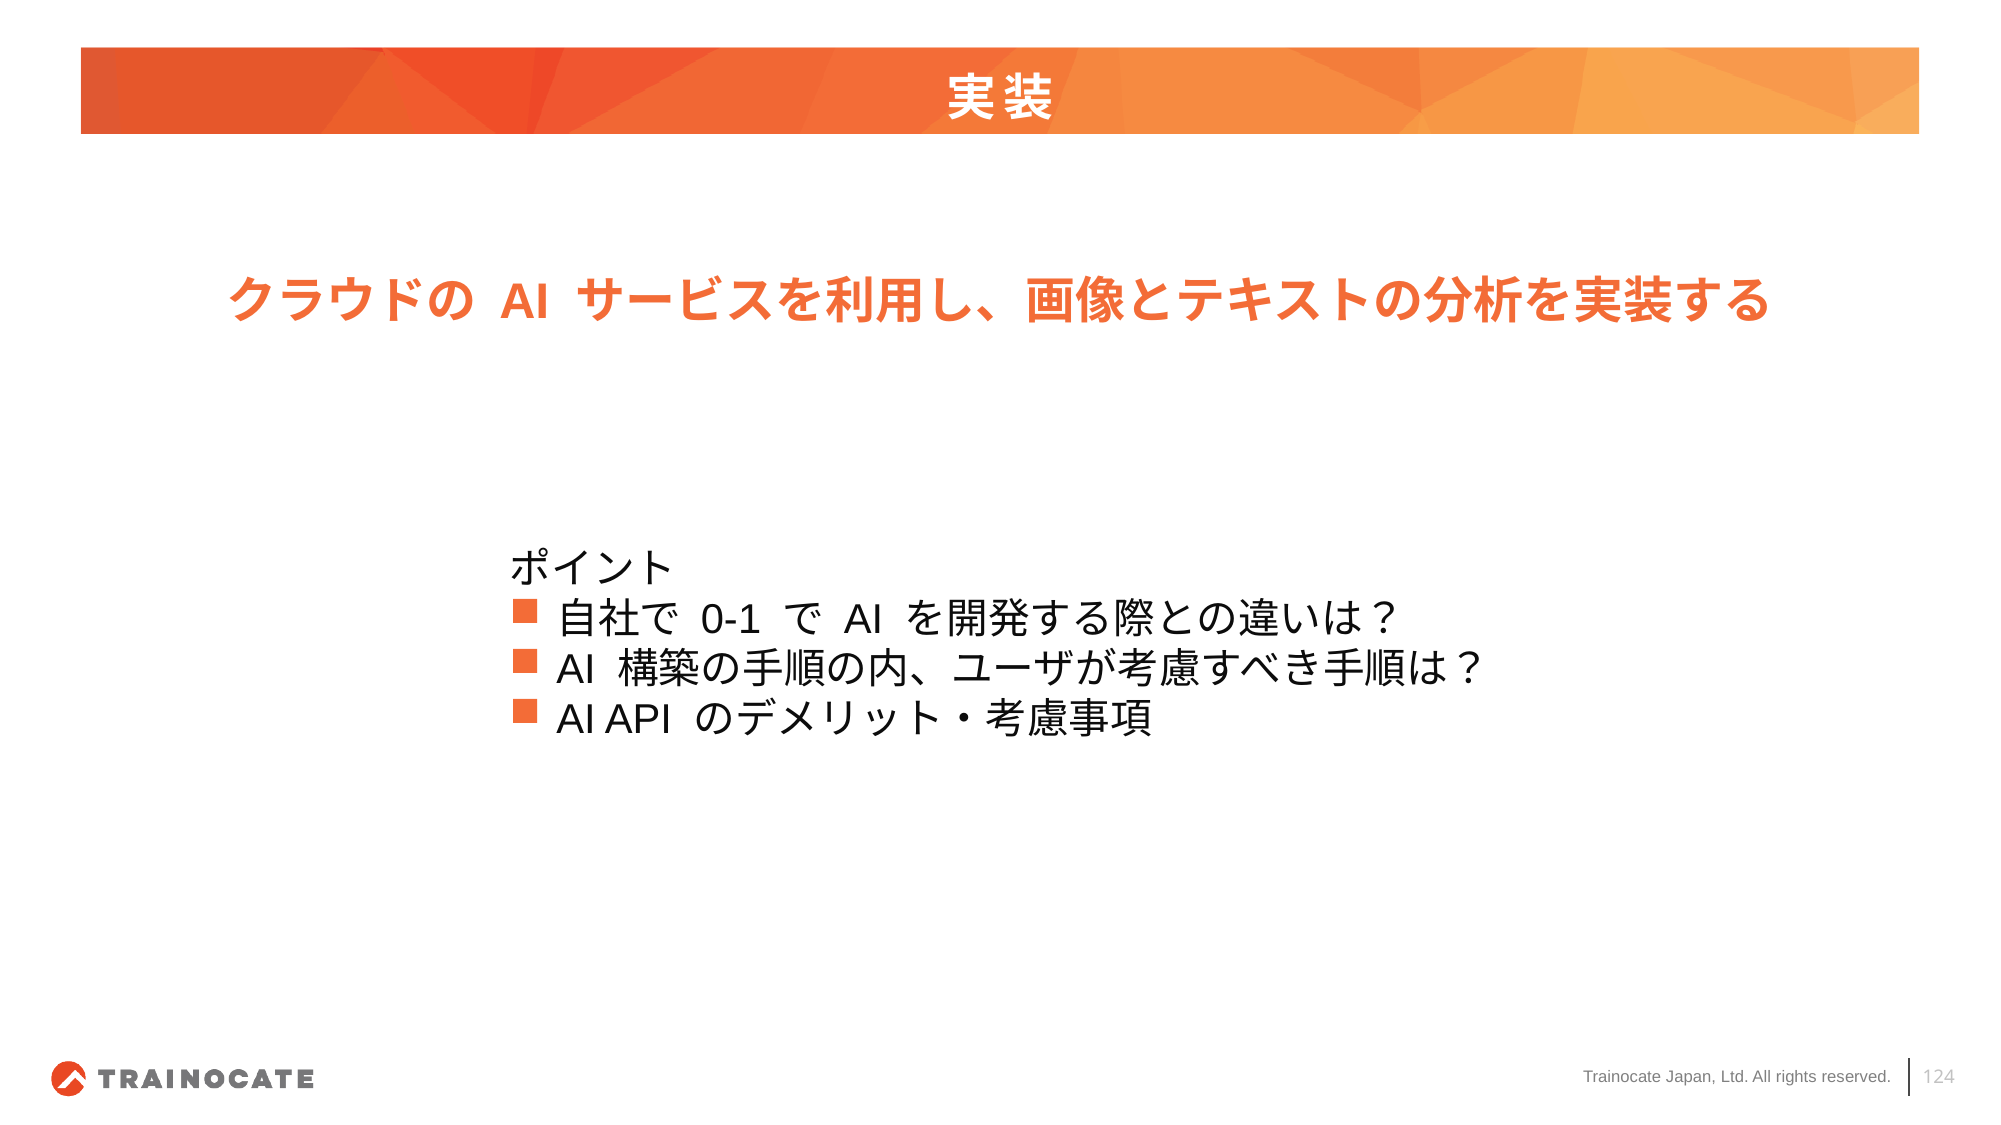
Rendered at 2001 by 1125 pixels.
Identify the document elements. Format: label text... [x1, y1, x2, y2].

slide_number 124 [1519, 1060, 1970, 1095]
text_box クラウドの AI サービスを利用し、画像とテキストの分析を実装する [211, 260, 1789, 336]
title 実装 [60, 60, 1940, 140]
picture [30, 1046, 335, 1109]
text_box ポイント 自社で 0-1 で AI を開発する際との違いは？ AI 構築の手順の内、ユーザが考慮すべき手順は？ AI API のデメリット・考慮事項 [494, 534, 1506, 750]
picture [80, 47, 1920, 60]
